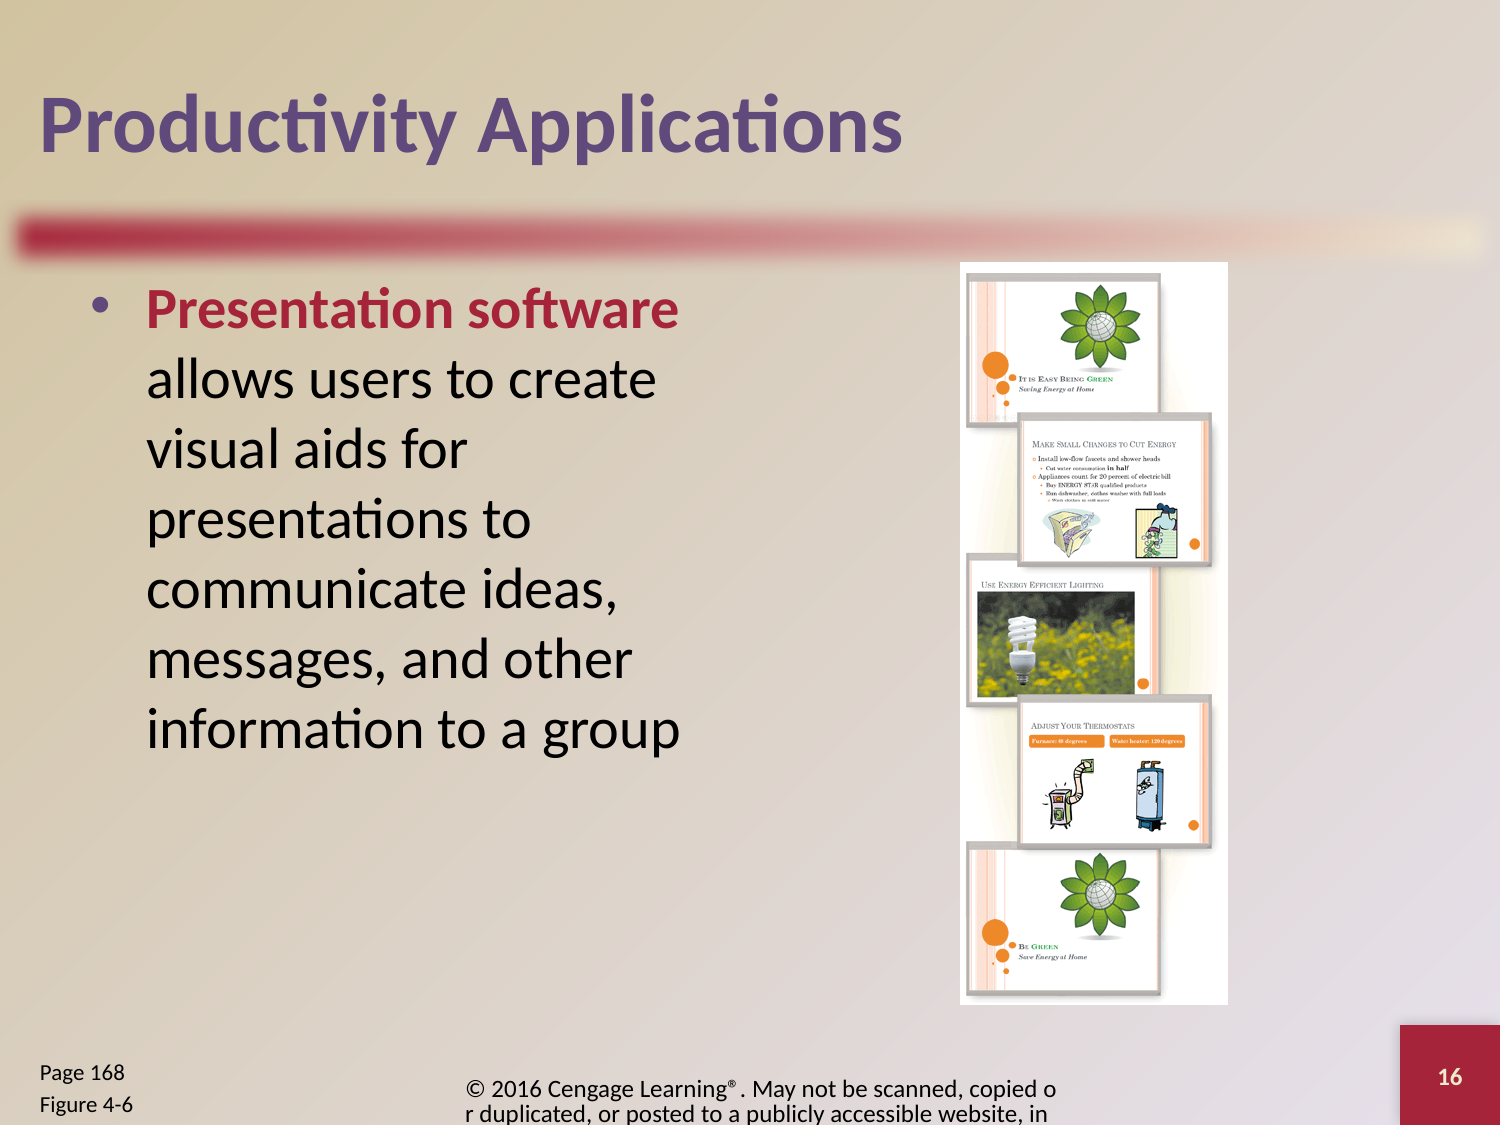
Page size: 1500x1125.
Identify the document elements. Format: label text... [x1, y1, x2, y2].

footer © 2016 Cengage Learning®. May not be scanned, copied or duplicated, or posted to a publicly accessible website, in whole or in part. [450, 1050, 1075, 1125]
list Page 168 Figure 4-6 [24, 1050, 300, 1125]
list Presentation software allows users to create visual aids for presentations to communicate ideas, messages, and other information to a group [75, 262, 738, 1005]
title Productivity Applications [24, 24, 1475, 213]
slide_number 16 [1400, 1025, 1500, 1125]
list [960, 262, 1228, 1006]
